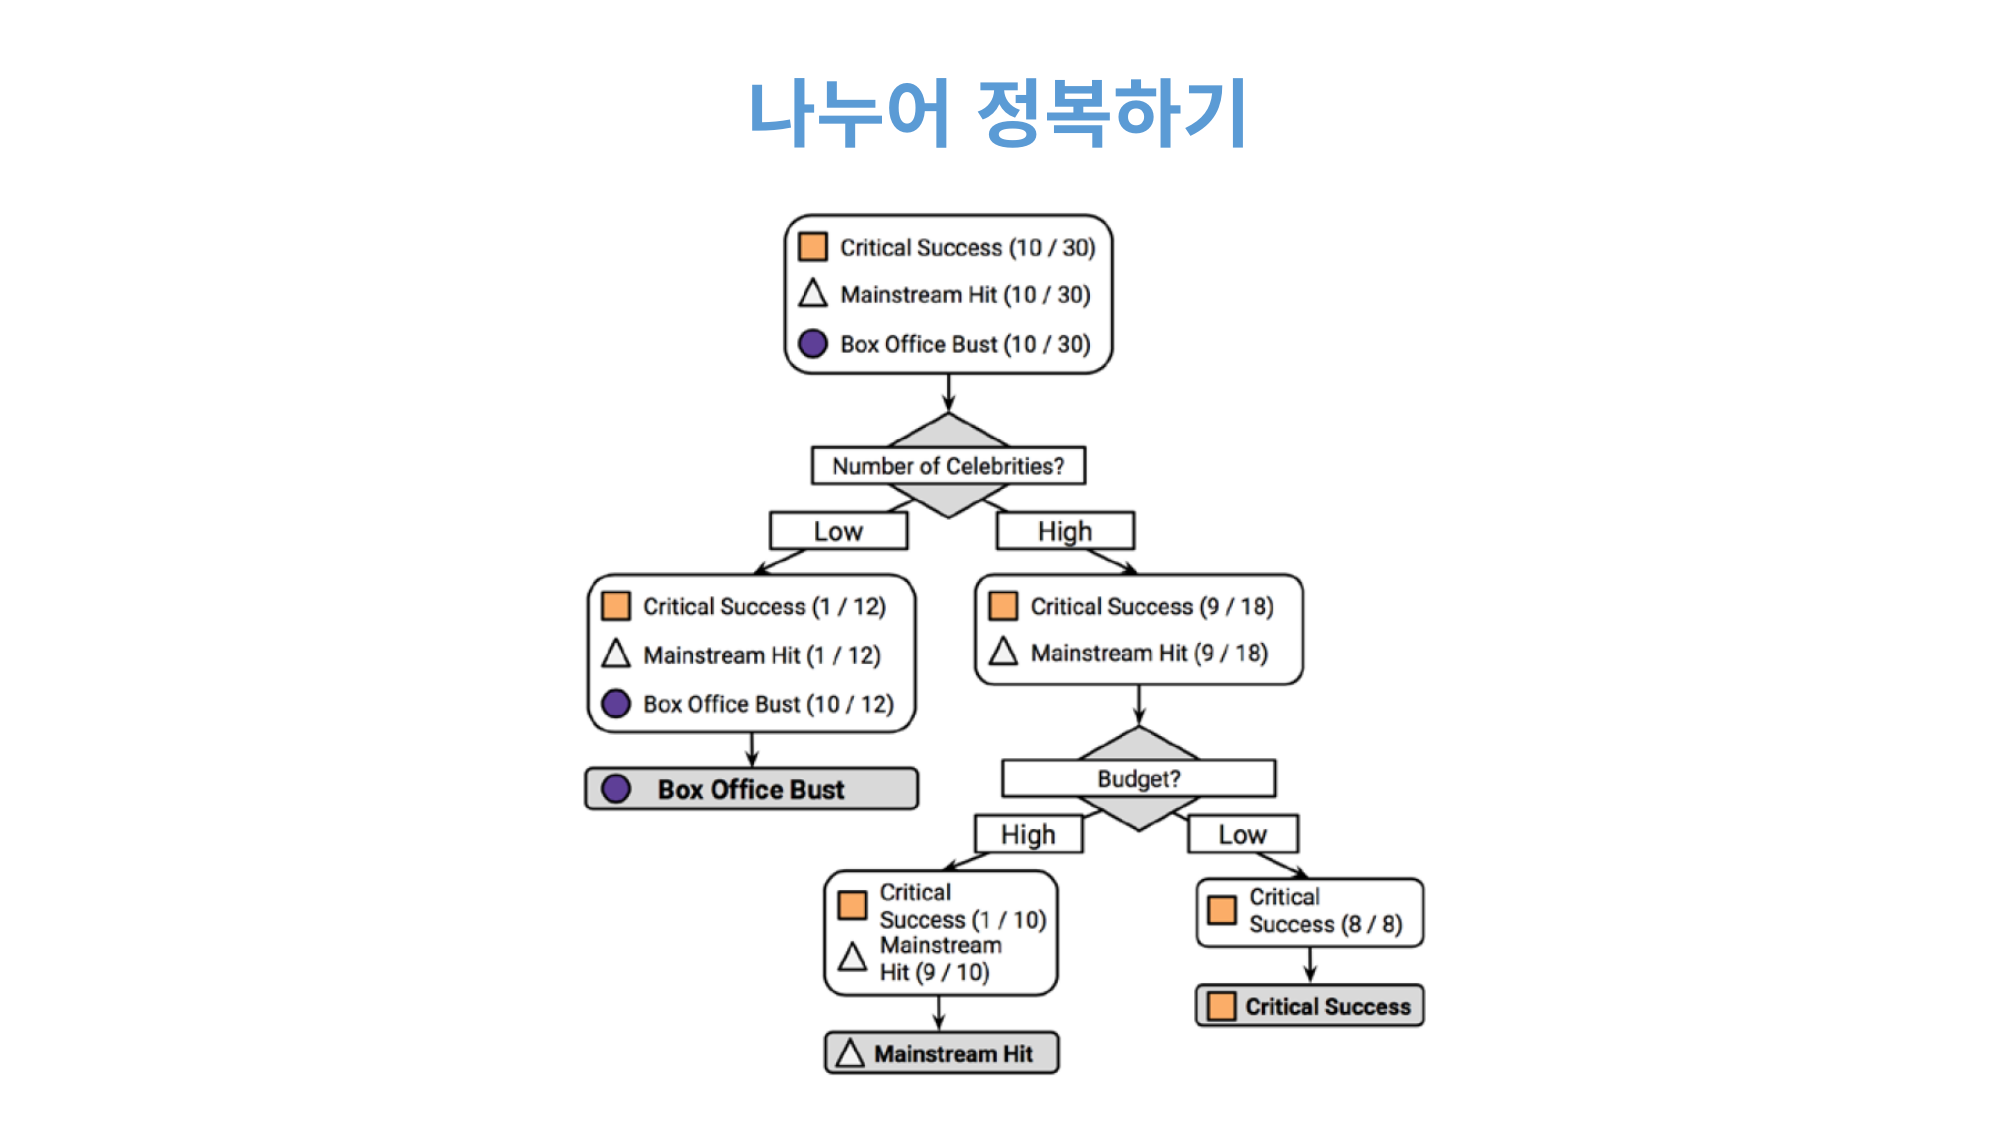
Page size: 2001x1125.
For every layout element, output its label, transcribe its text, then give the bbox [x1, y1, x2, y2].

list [569, 192, 1437, 1084]
title 나누어 정복하기 [0, 42, 2000, 193]
